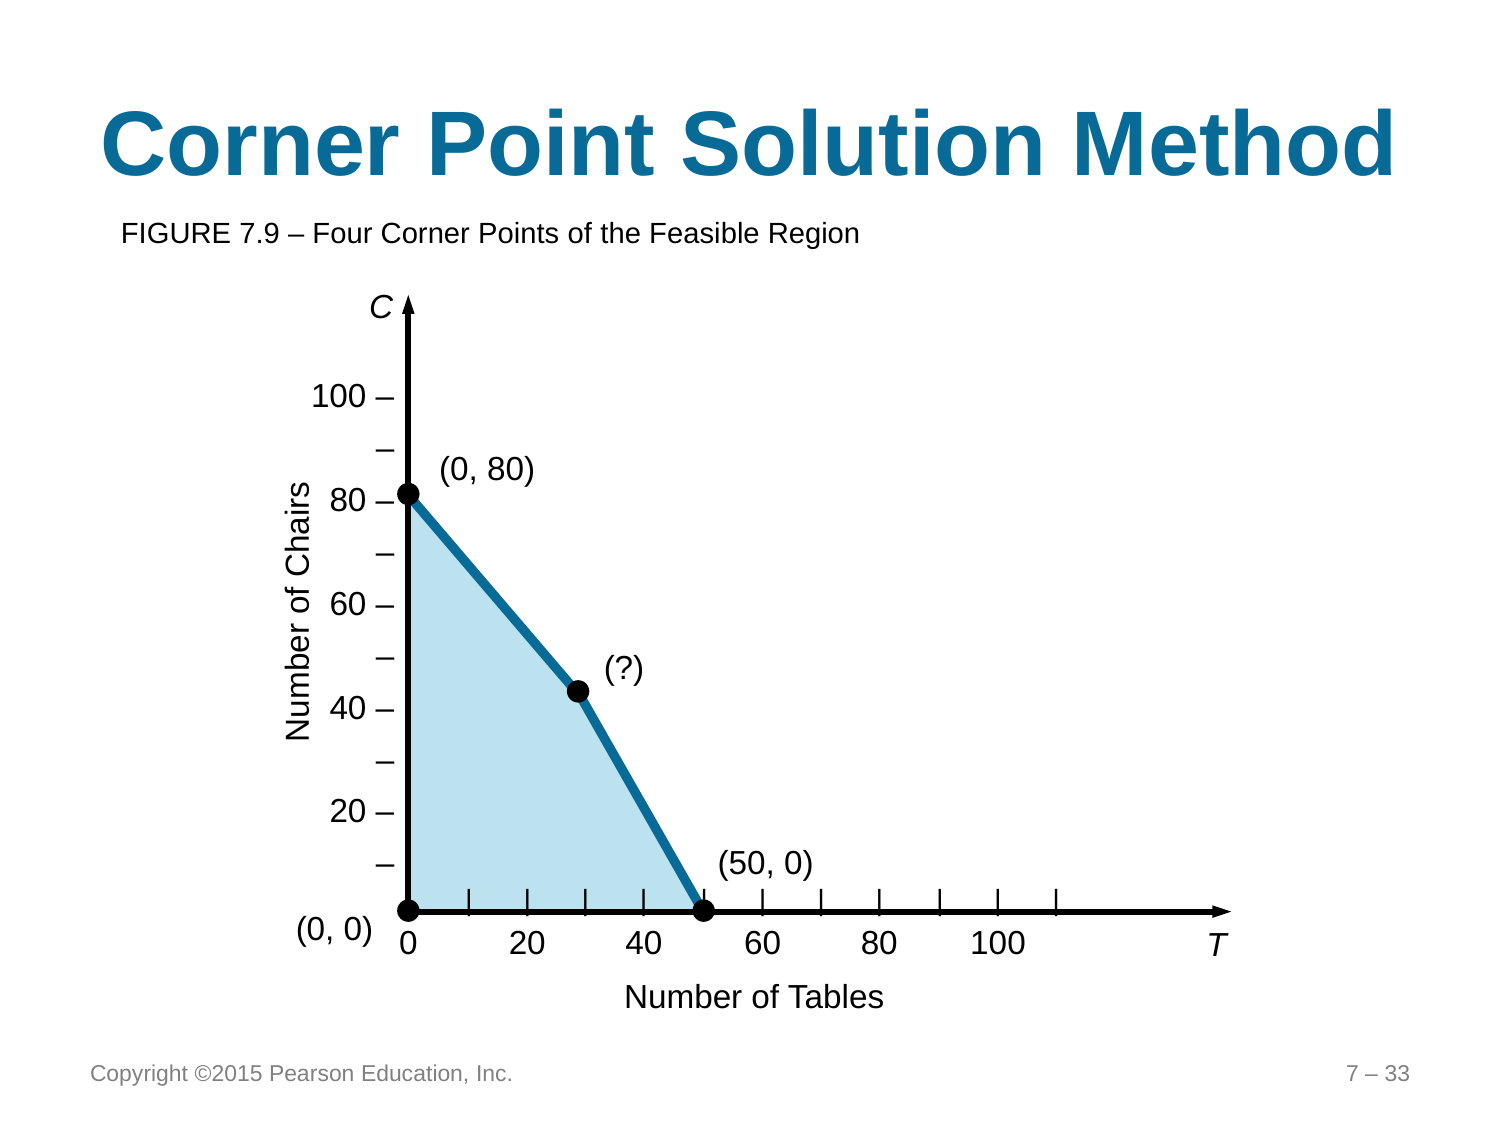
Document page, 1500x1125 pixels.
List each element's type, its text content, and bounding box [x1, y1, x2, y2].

slide_number 7 – 33 [1074, 1042, 1425, 1103]
text_box FIGURE 7.9 – Four Corner Points of the Feasible Region [106, 233, 877, 257]
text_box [280, 439, 830, 956]
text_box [262, 277, 1247, 1024]
title Corner Point Solution Method [74, 44, 1426, 233]
slide_number Copyright ©2015 Pearson Education, Inc. [75, 1042, 538, 1103]
